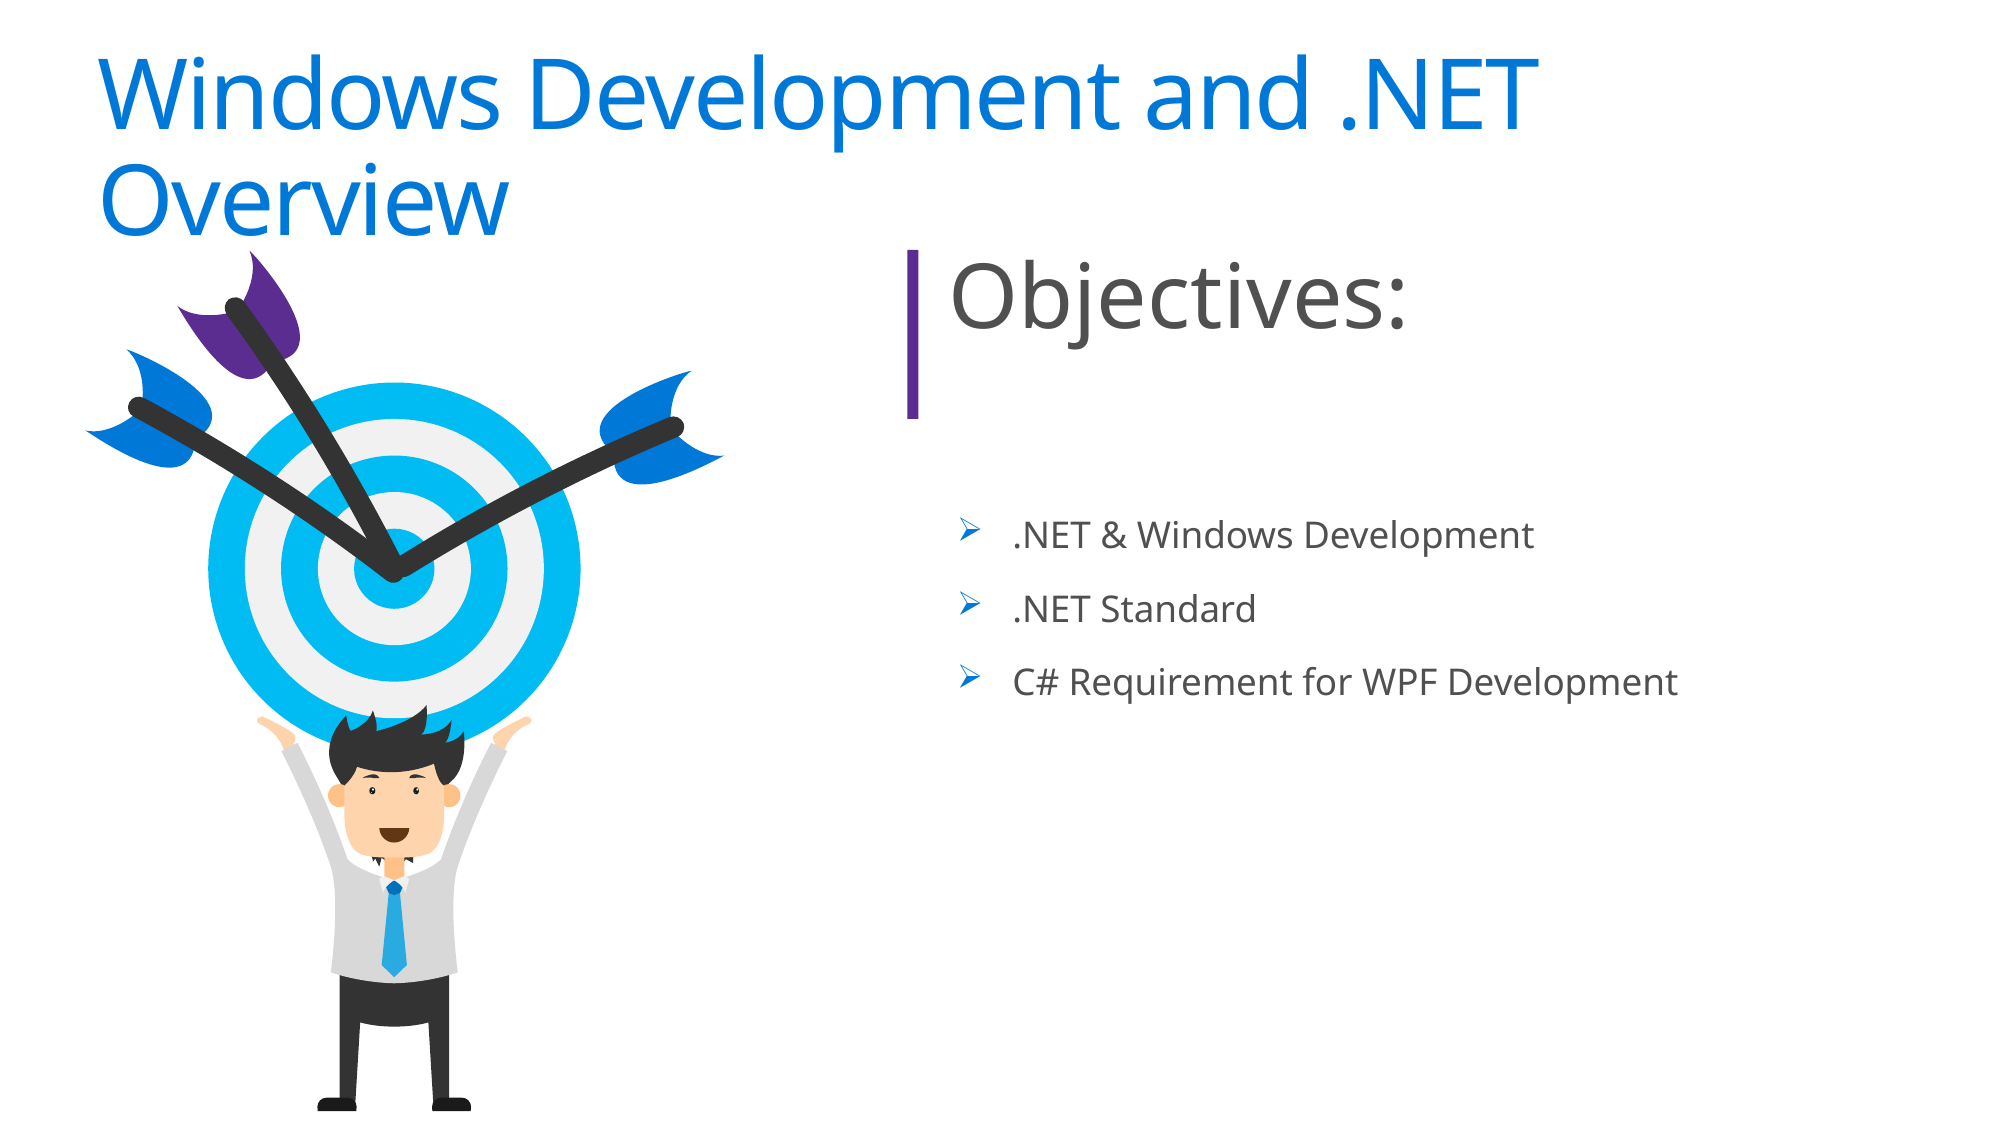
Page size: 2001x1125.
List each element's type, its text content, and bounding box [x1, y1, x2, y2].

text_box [84, 249, 725, 1112]
text_box Objectives: [918, 214, 1892, 370]
title Windows Development and .NET Overview [73, 29, 1938, 178]
list .NET & Windows Development .NET Standard C# Requirement for WPF Development [933, 474, 1962, 791]
text_box [907, 249, 919, 420]
